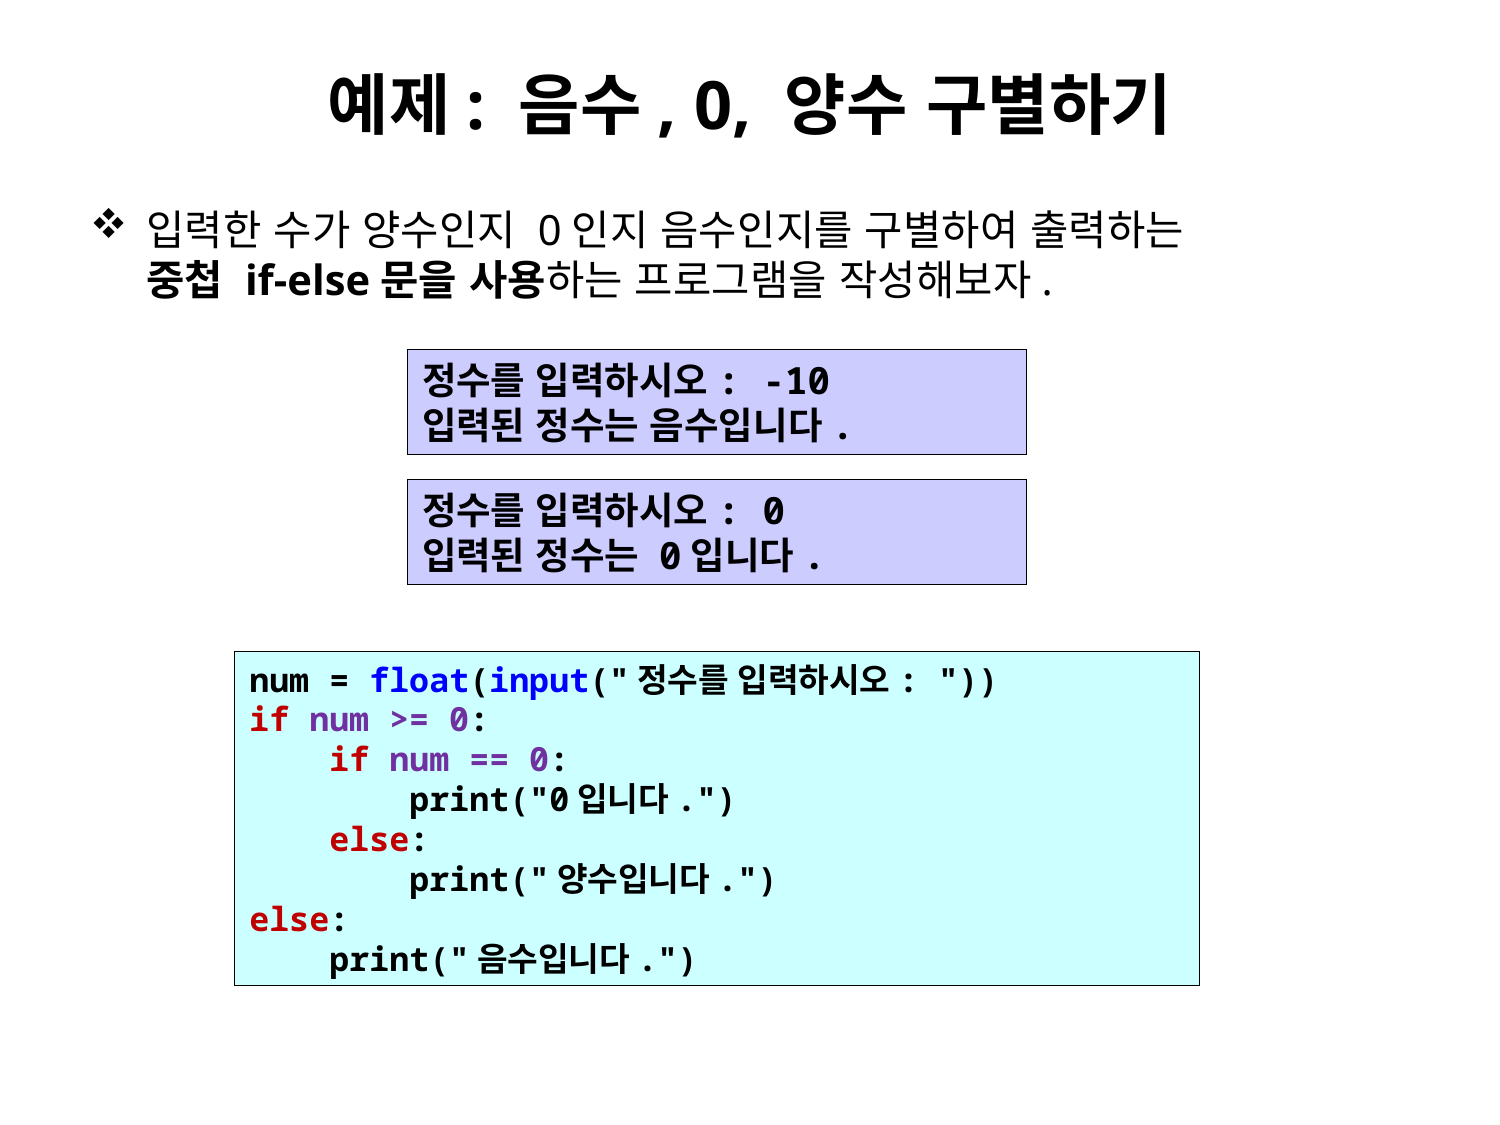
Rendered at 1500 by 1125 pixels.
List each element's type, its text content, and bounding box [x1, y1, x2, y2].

text_box num = float(input("정수를 입력하시오: ")) if num >= 0: if num == 0: print("0입니다.") else: print("양수입니다.") else: print("음수입니다.") [234, 651, 1200, 986]
list 입력한 수가 양수인지 0인지 음수인지를 구별하여 출력하는 중첩 if-else문을 사용하는 프로그램을 작성해보자. [75, 196, 1425, 1071]
text_box 정수를 입력하시오: -10 입력된 정수는 음수입니다. [407, 349, 1027, 455]
text_box 정수를 입력하시오: 0 입력된 정수는 0입니다. [407, 479, 1027, 585]
title 예제: 음수, 0, 양수 구별하기 [75, 45, 1425, 161]
